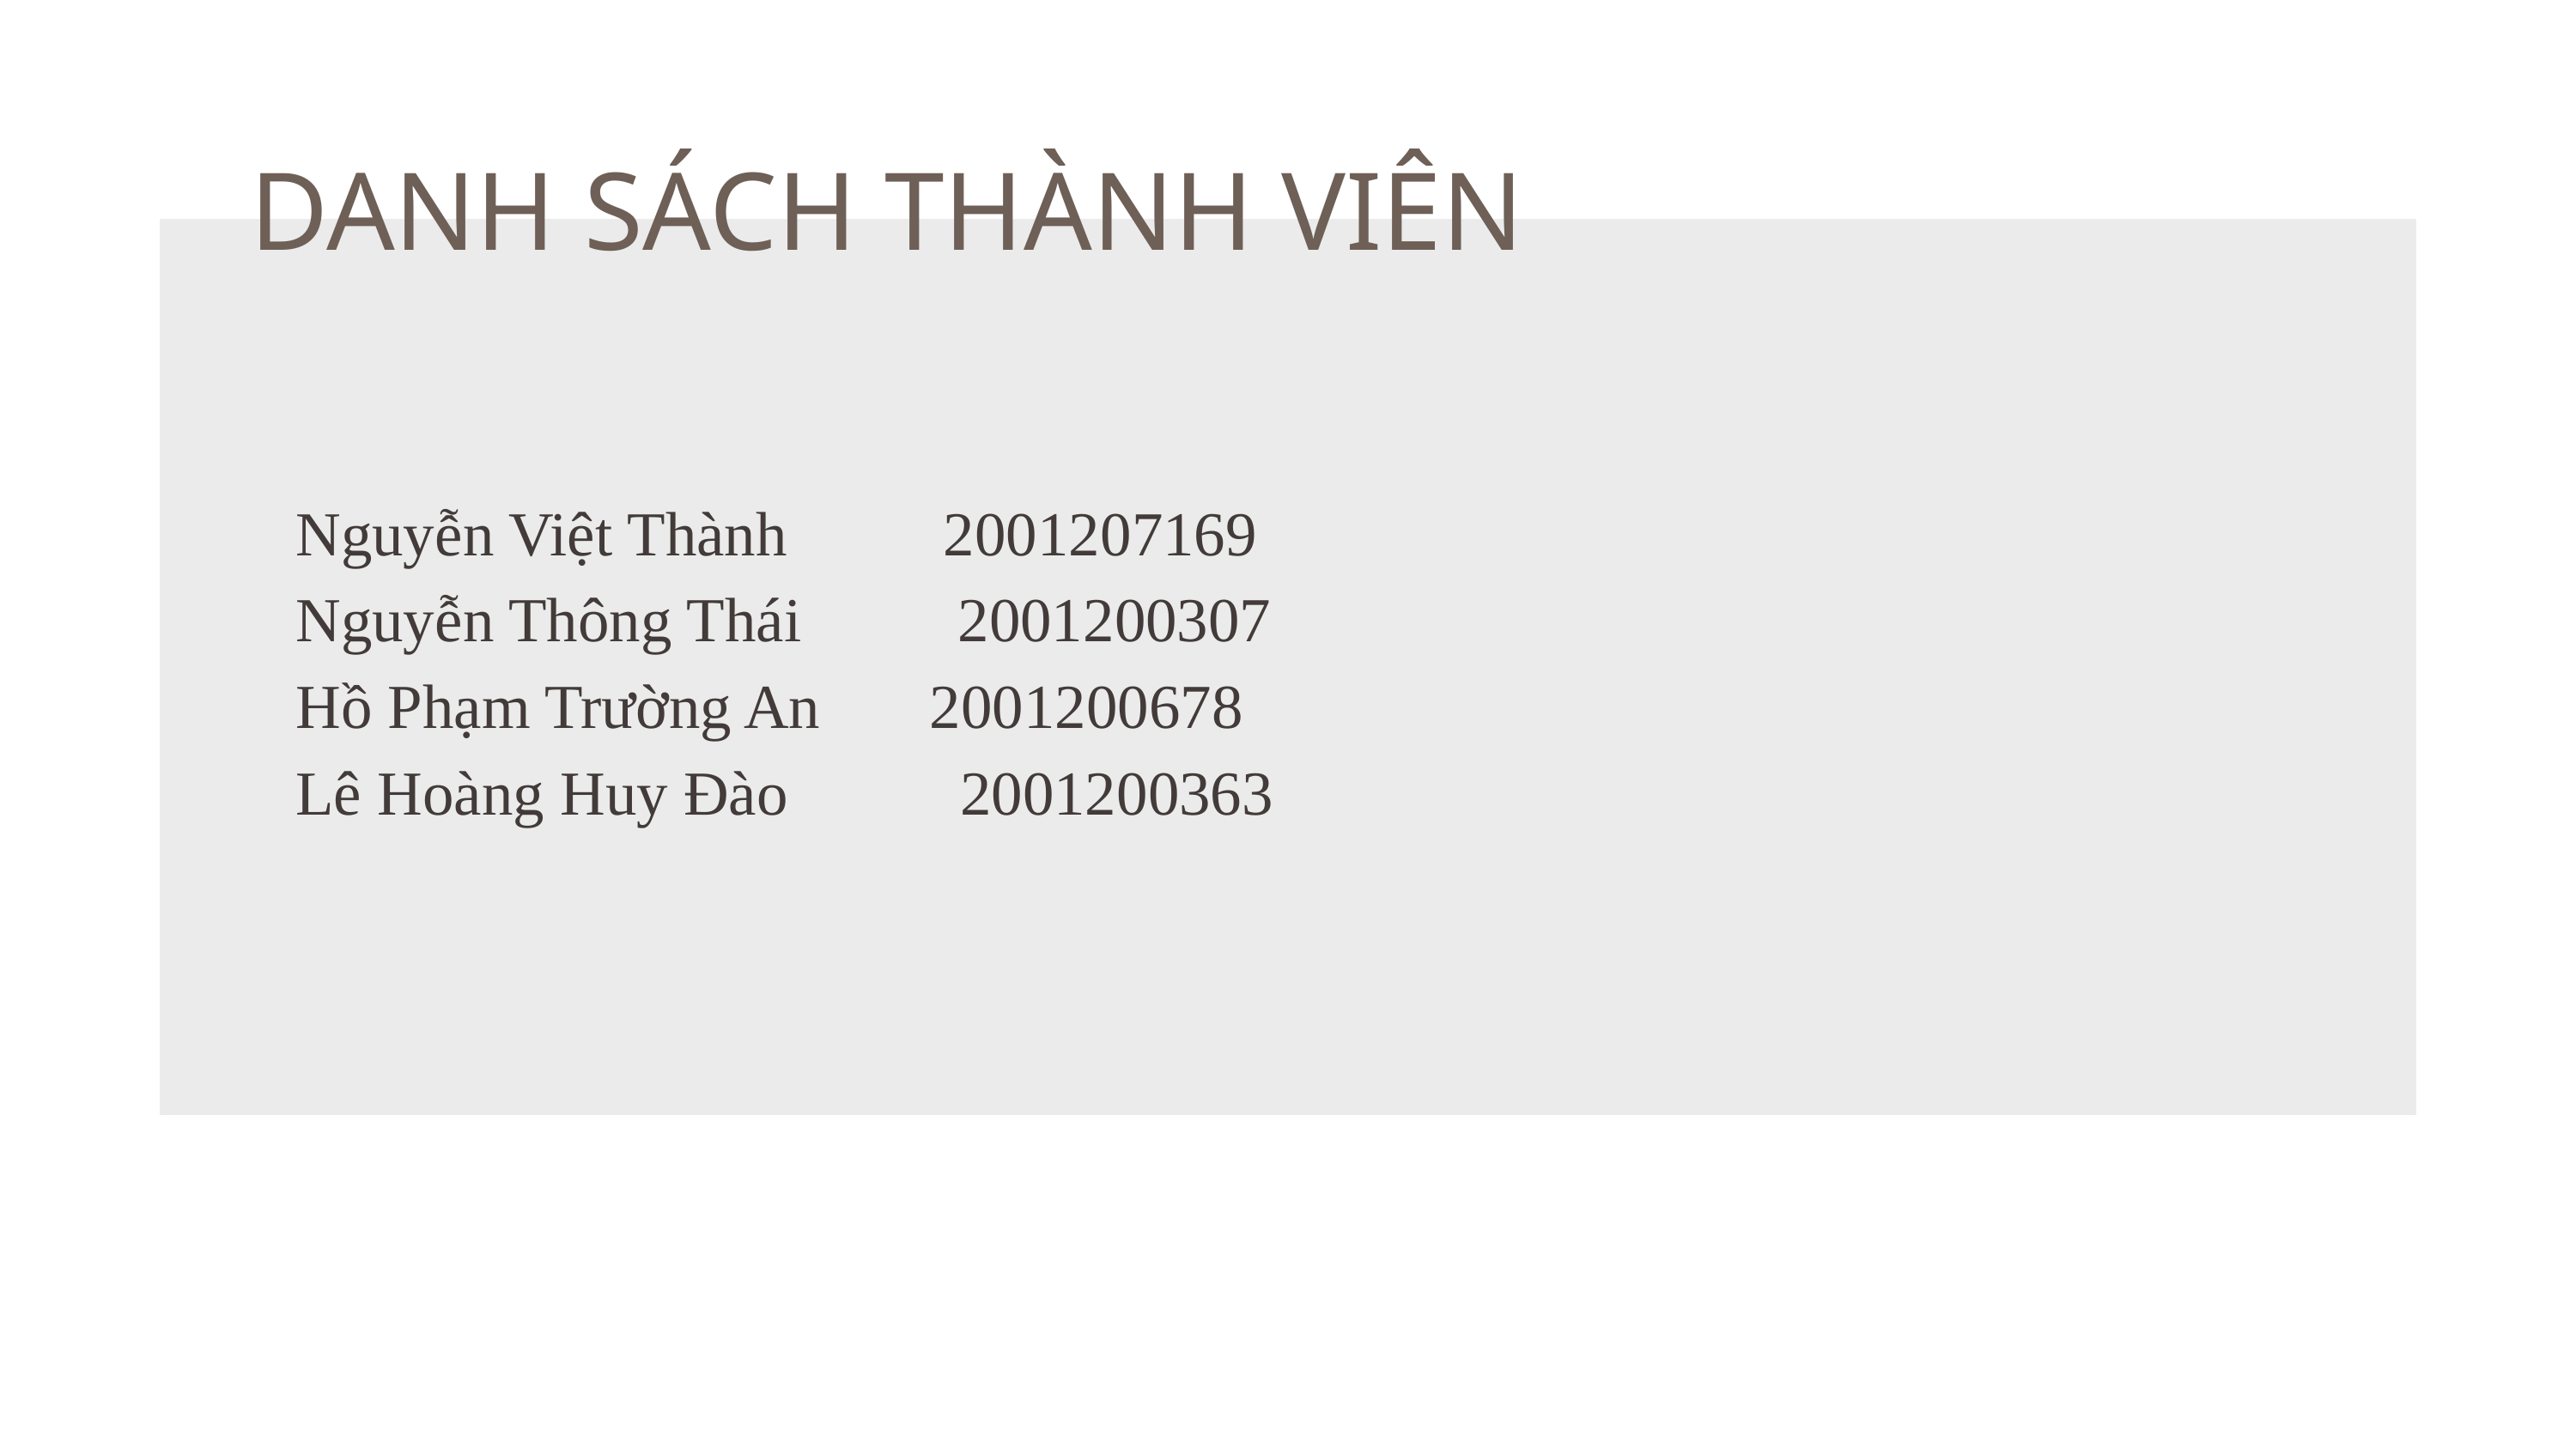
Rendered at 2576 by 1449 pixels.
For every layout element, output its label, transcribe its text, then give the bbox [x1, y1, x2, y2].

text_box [159, 218, 2417, 1116]
text_box DANH SÁCH THÀNH VIÊN [250, 155, 1618, 215]
